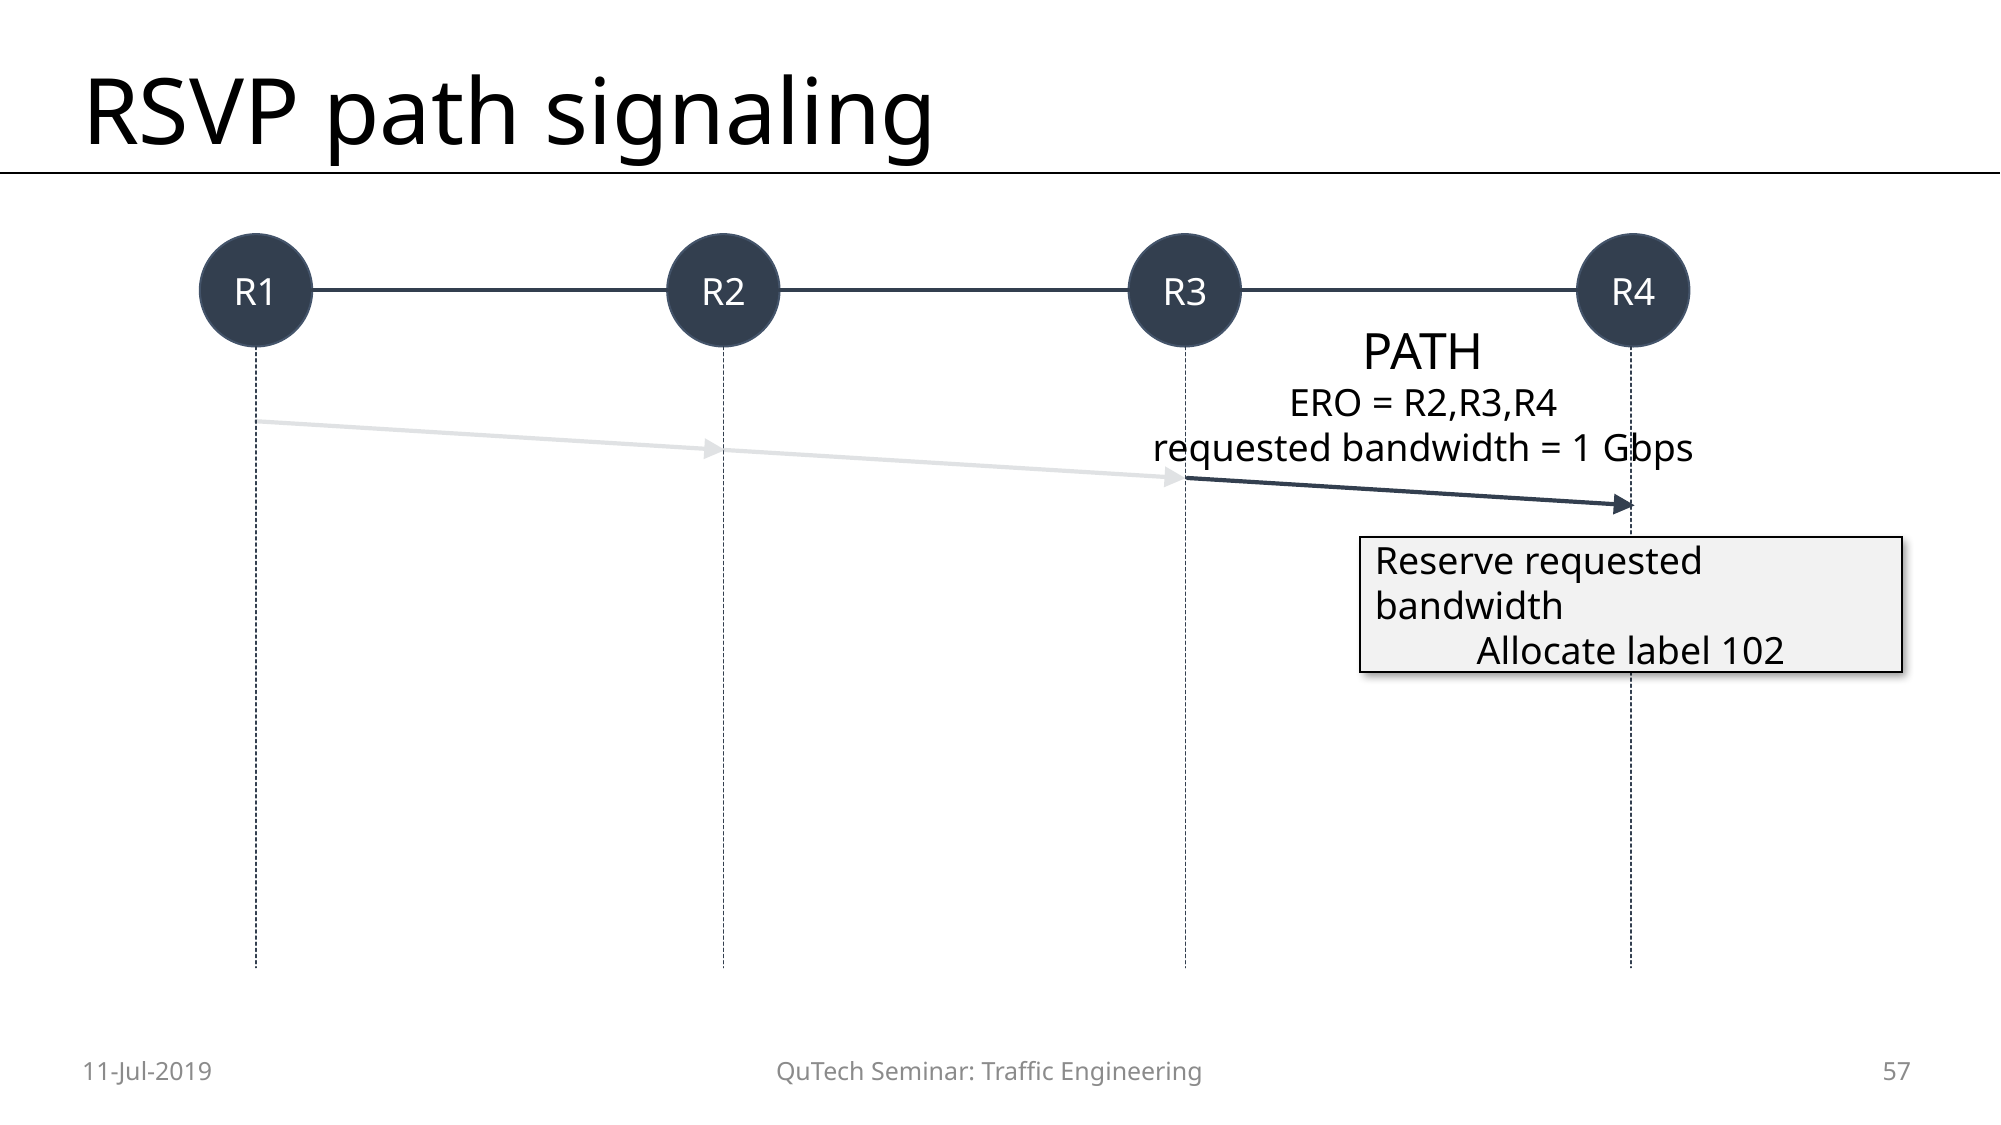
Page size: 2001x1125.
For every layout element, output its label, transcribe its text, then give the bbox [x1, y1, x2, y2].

text_box R4 [1576, 233, 1691, 345]
slide_number 57 [1709, 1042, 1927, 1103]
text_box Reserve requested bandwidth Allocate label 102 [1359, 536, 1631, 673]
slide_number 11-Jul-2019 [67, 1040, 273, 1101]
title RSVP path signaling [67, 54, 1927, 176]
footer QuTech Seminar: Traffic Engineering [290, 1042, 1690, 1103]
text_box R1 [198, 233, 314, 348]
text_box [725, 449, 1186, 479]
text_box R3 [1127, 233, 1242, 345]
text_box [255, 421, 726, 450]
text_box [1187, 477, 1635, 506]
text_box Reserve requested bandwidth Allocate label 102 [1632, 536, 1903, 673]
text_box PATH ERO = R2,R3,R4 requested bandwidth = 1 Gbps [943, 345, 1904, 488]
text_box R2 [666, 233, 781, 348]
